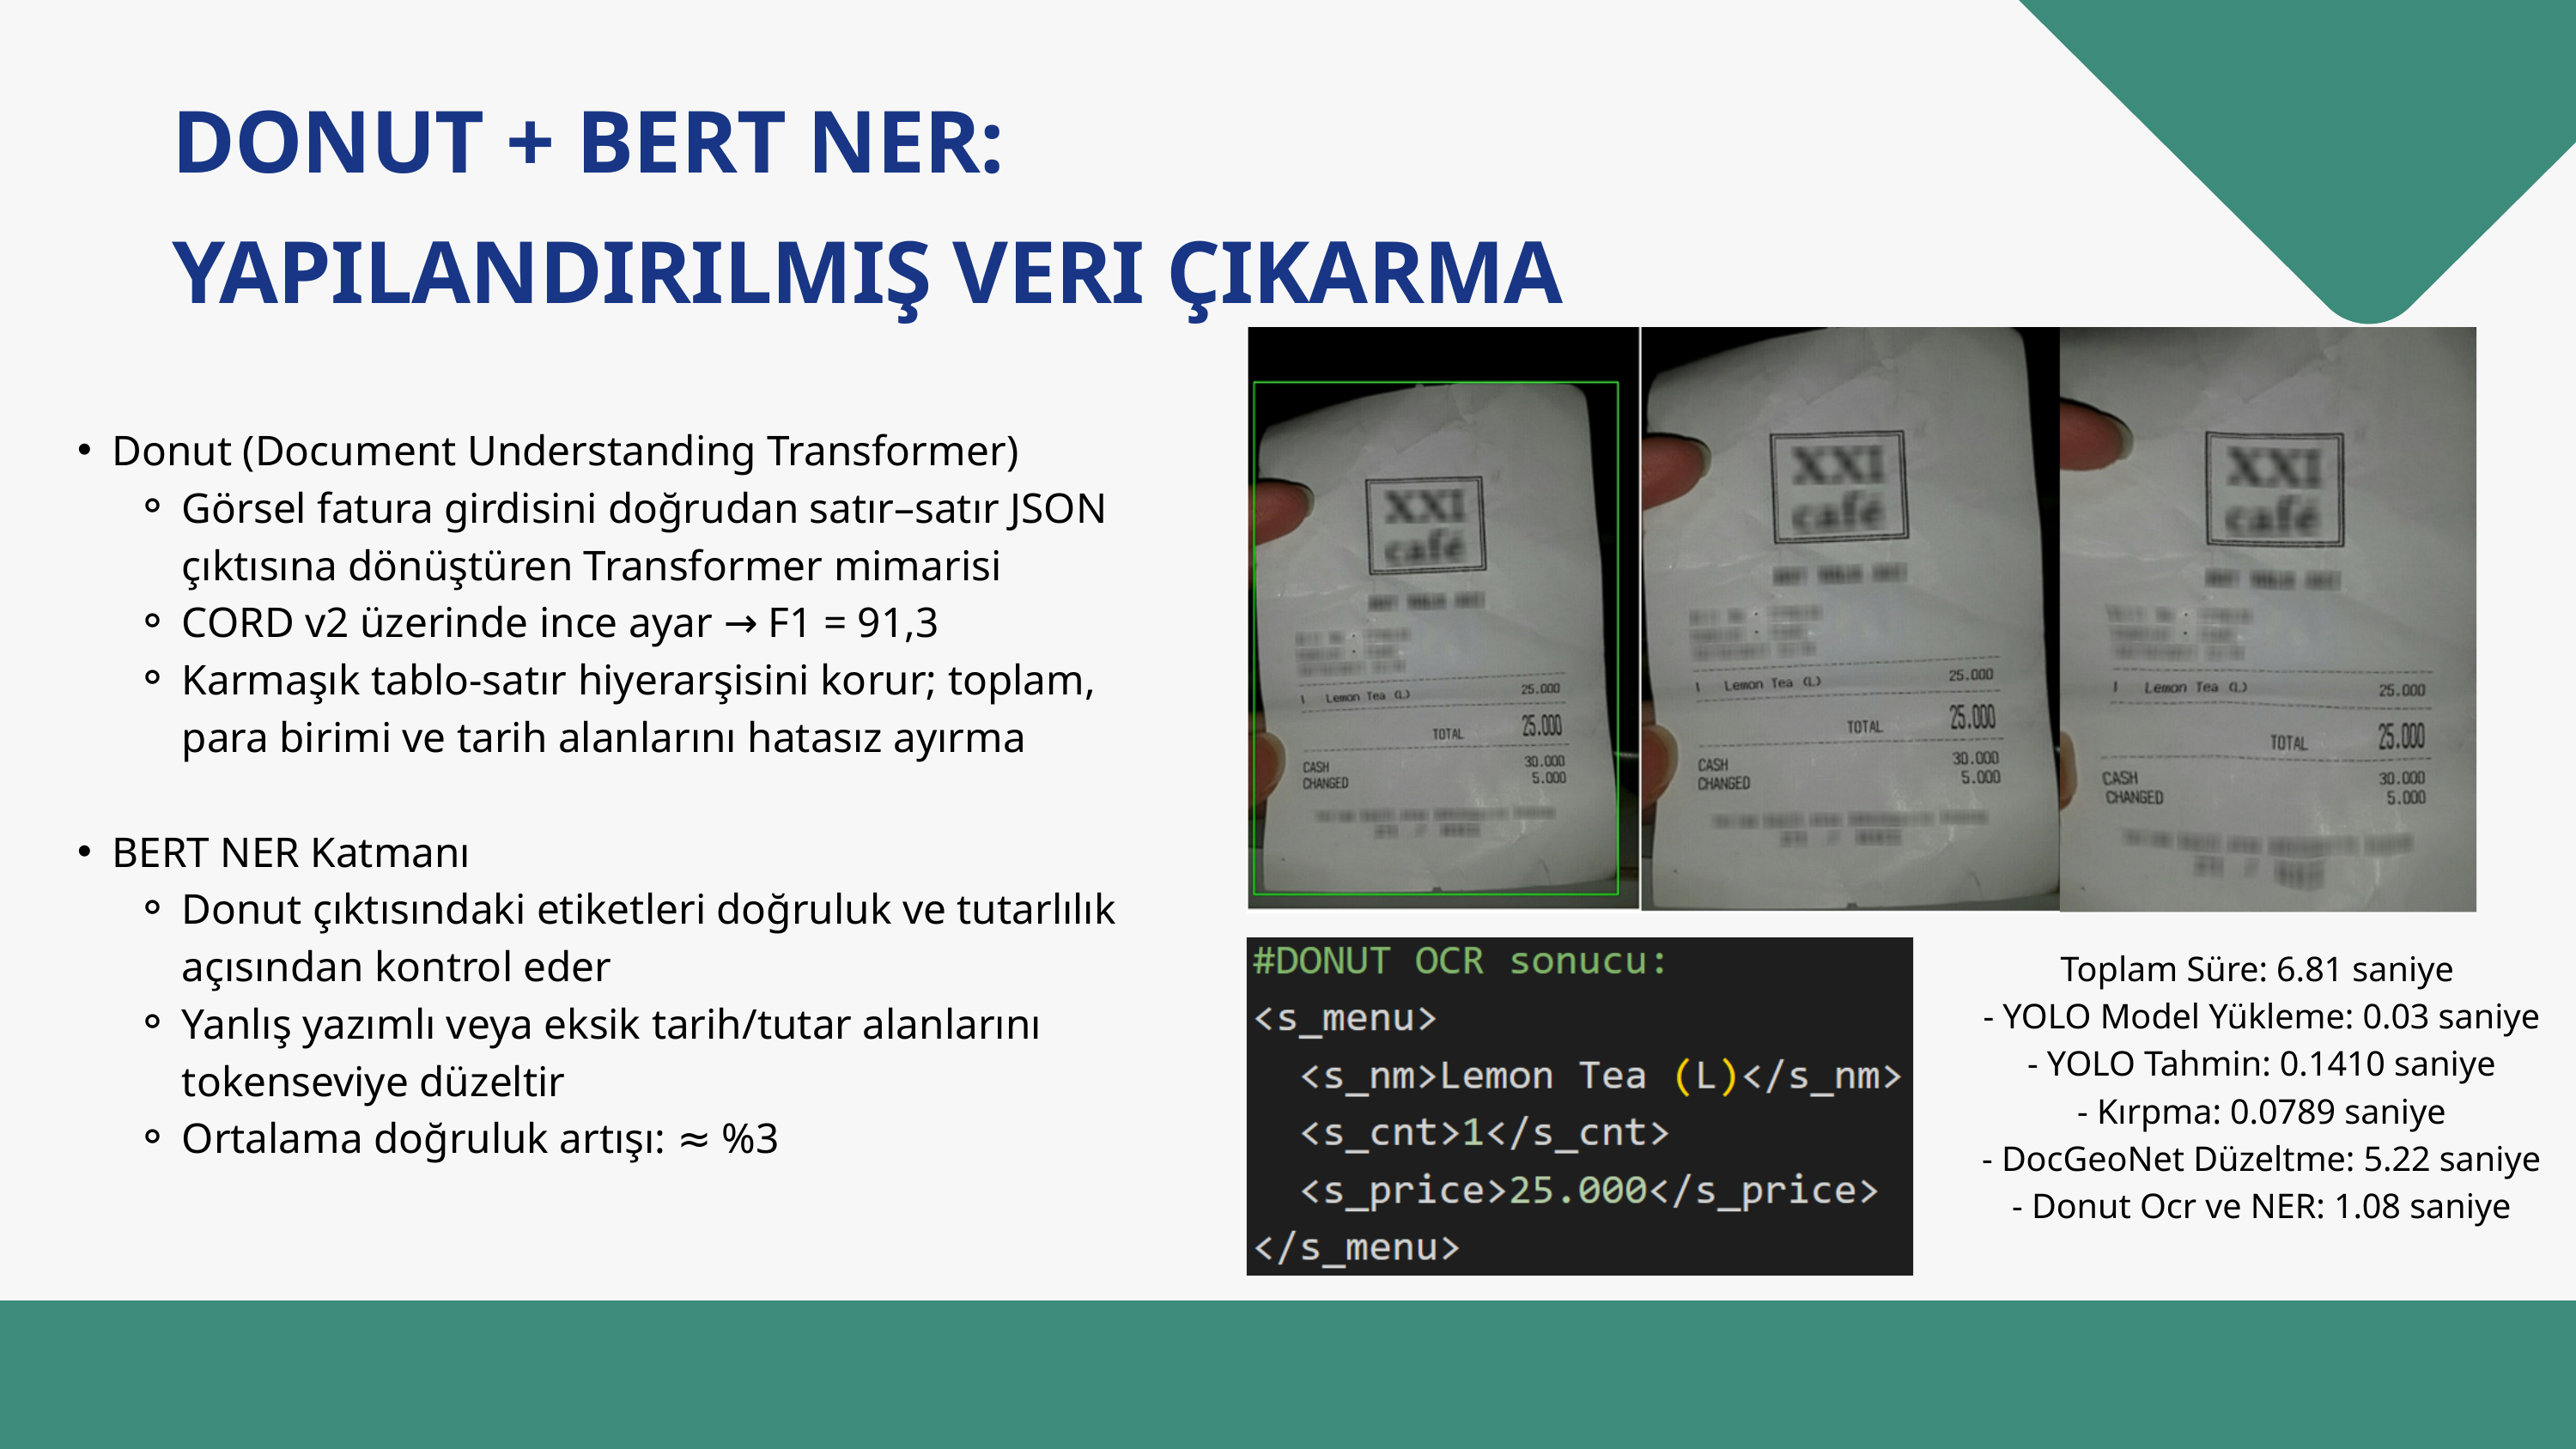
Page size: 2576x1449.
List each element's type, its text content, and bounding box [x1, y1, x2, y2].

text_box [1246, 357, 2477, 913]
text_box Toplam Süre: 6.81 saniye - YOLO Model Yükleme: 0.03 saniye - YOLO Tahmin: 0.1410 saniye - Kırpma: 0.0789 saniye - DocGeoNet Düzeltme: 5.22 saniye - Donut Ocr ve NER: 1.08 saniye [1958, 940, 2557, 1274]
text_box [1246, 937, 1914, 1276]
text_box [1045, 0, 2576, 349]
text_box DONUT + BERT NER: YAPILANDIRILMIŞ VERI ÇIKARMA [171, 124, 1039, 321]
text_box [0, 1300, 2576, 1449]
text_box Donut (Document Understanding Transformer) Görsel fatura girdisini doğrudan satır–satır JSON çıktısına dönüştüren Transformer mimarisi CORD v2 üzerinde ince ayar → F1 = 91,3 Karmaşık tablo-satır hiyerarşisini korur; toplam, para birimi ve tarih alanlarını hatasız ayırma BERT NER Katmanı Donut çıktısındaki etiketleri doğruluk ve tutarlılık açısından kontrol eder Yanlış yazımlı veya eksik tarih/tutar alanlarını tokenseviye düzeltir Ortalama doğruluk artışı: ≈ %3 [42, 359, 1173, 1276]
